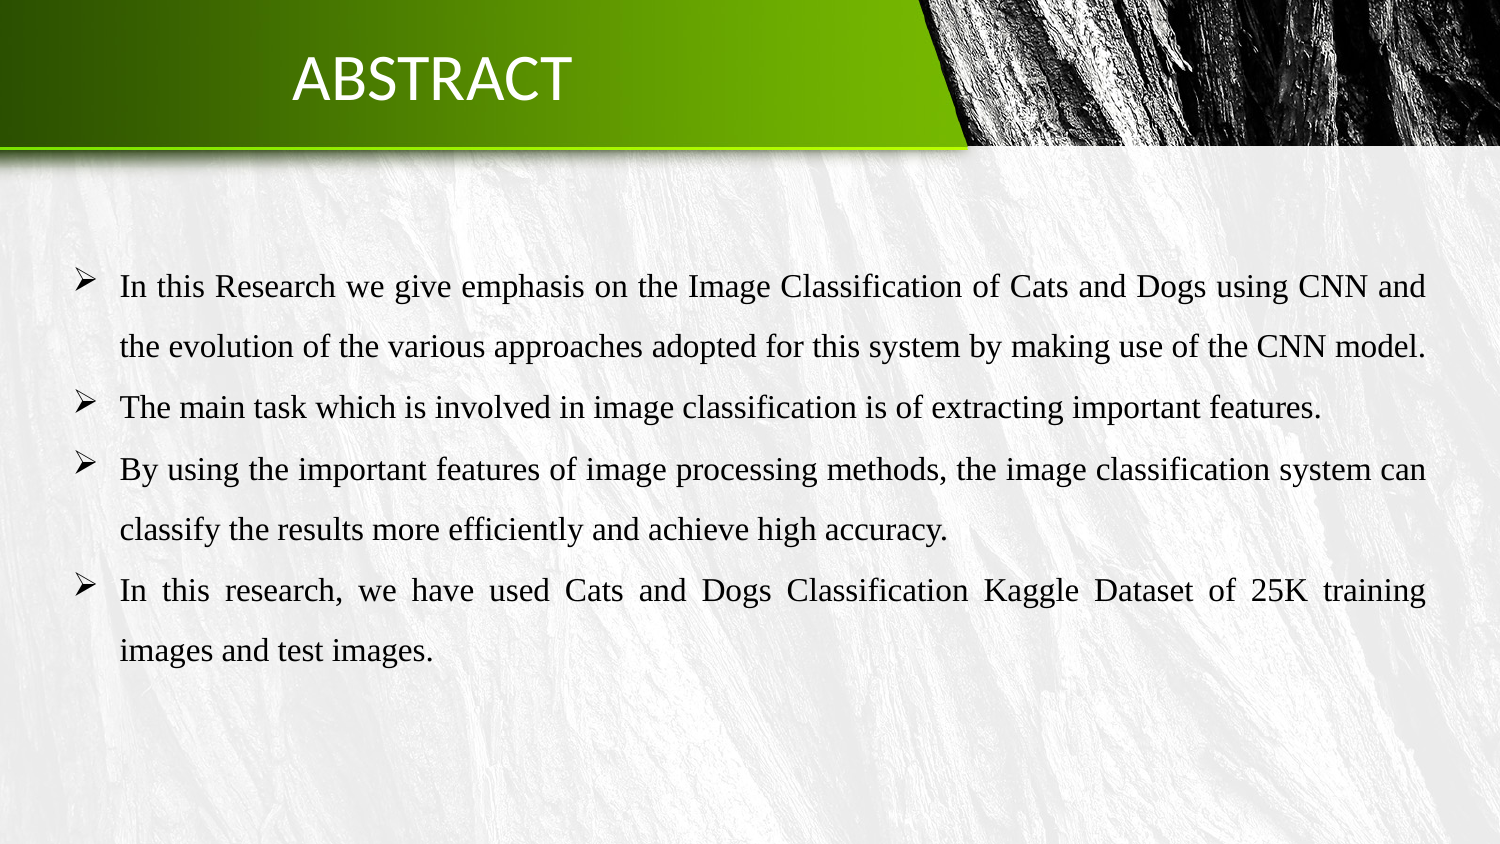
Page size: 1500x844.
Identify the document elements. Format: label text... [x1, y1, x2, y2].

title ABSTRACT [202, 1, 662, 145]
text_box In this Research we give emphasis on the Image Classification of Cats and Dogs using CNN and the evolution of the various approaches adopted for this system by making use of the CNN model. The main task which is involved in image classification is of extracting important features. By using the important features of image processing methods, the image classification system can classify the results more efficiently and achieve high accuracy. In this research, we have used Cats and Dogs Classification Kaggle Dataset of 25K training images and test images. [71, 242, 1429, 668]
picture [0, 0, 1500, 844]
